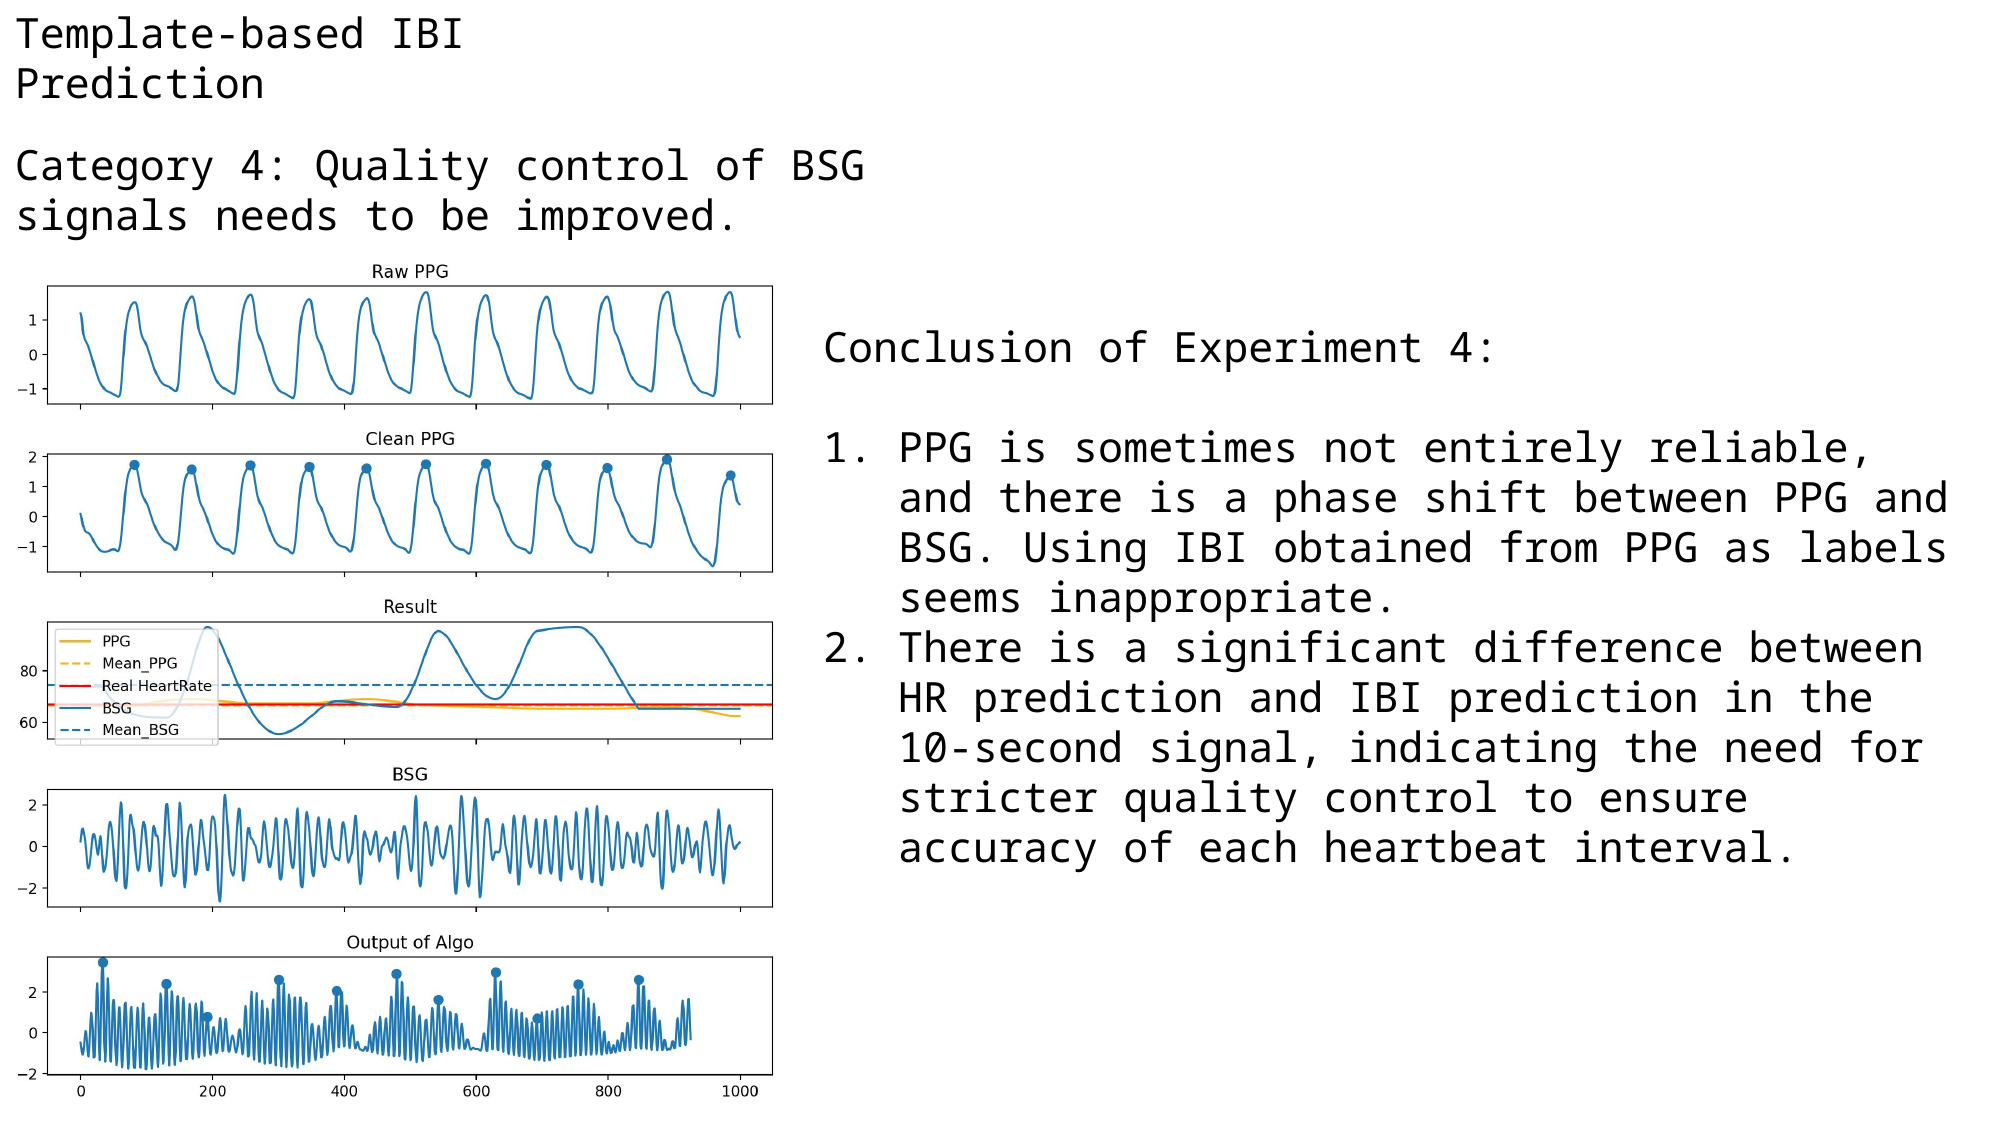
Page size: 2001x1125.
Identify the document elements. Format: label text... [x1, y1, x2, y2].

picture [0, 247, 789, 1115]
text_box Conclusion of Experiment 4: PPG is sometimes not entirely reliable, and there is a phase shift between PPG and BSG. Using IBI obtained from PPG as labels seems inappropriate. There is a significant difference between HR prediction and IBI prediction in the 10-second signal, indicating the need for stricter quality control to ensure accuracy of each heartbeat interval. [808, 313, 1983, 879]
text_box Template-based IBI Prediction [0, 0, 700, 115]
text_box Category 4: Quality control of BSG signals needs to be improved. [0, 131, 918, 247]
